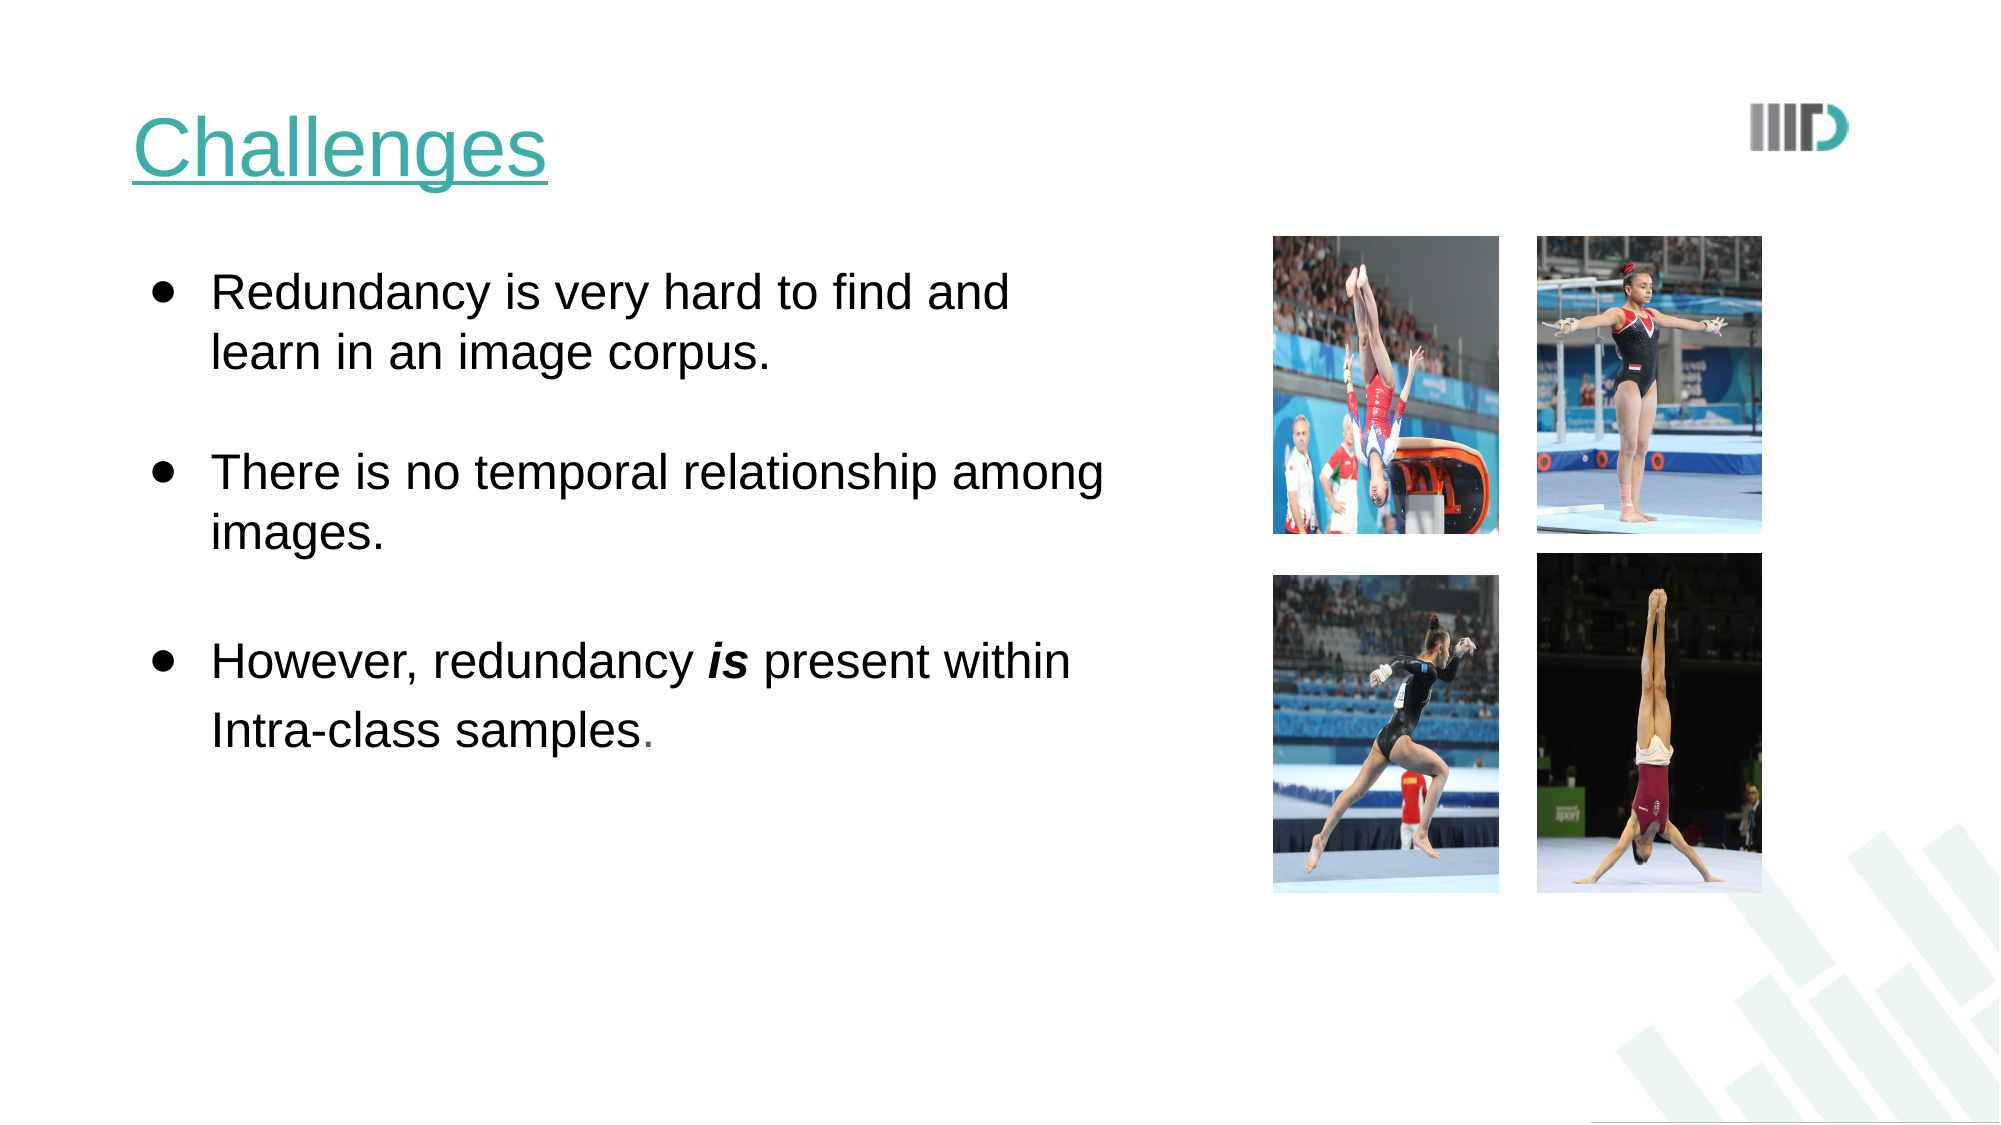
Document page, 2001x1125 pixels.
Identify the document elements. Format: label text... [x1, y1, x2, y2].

title Challenges [130, 90, 1866, 281]
picture [1273, 236, 1499, 535]
picture [1536, 553, 2000, 1125]
text_box Redundancy is very hard to find and learn in an image corpus. There is no temporal relationship among images. However, redundancy is present within Intra-class samples. [120, 244, 1151, 893]
picture [1536, 236, 1763, 535]
picture [1273, 575, 1499, 893]
